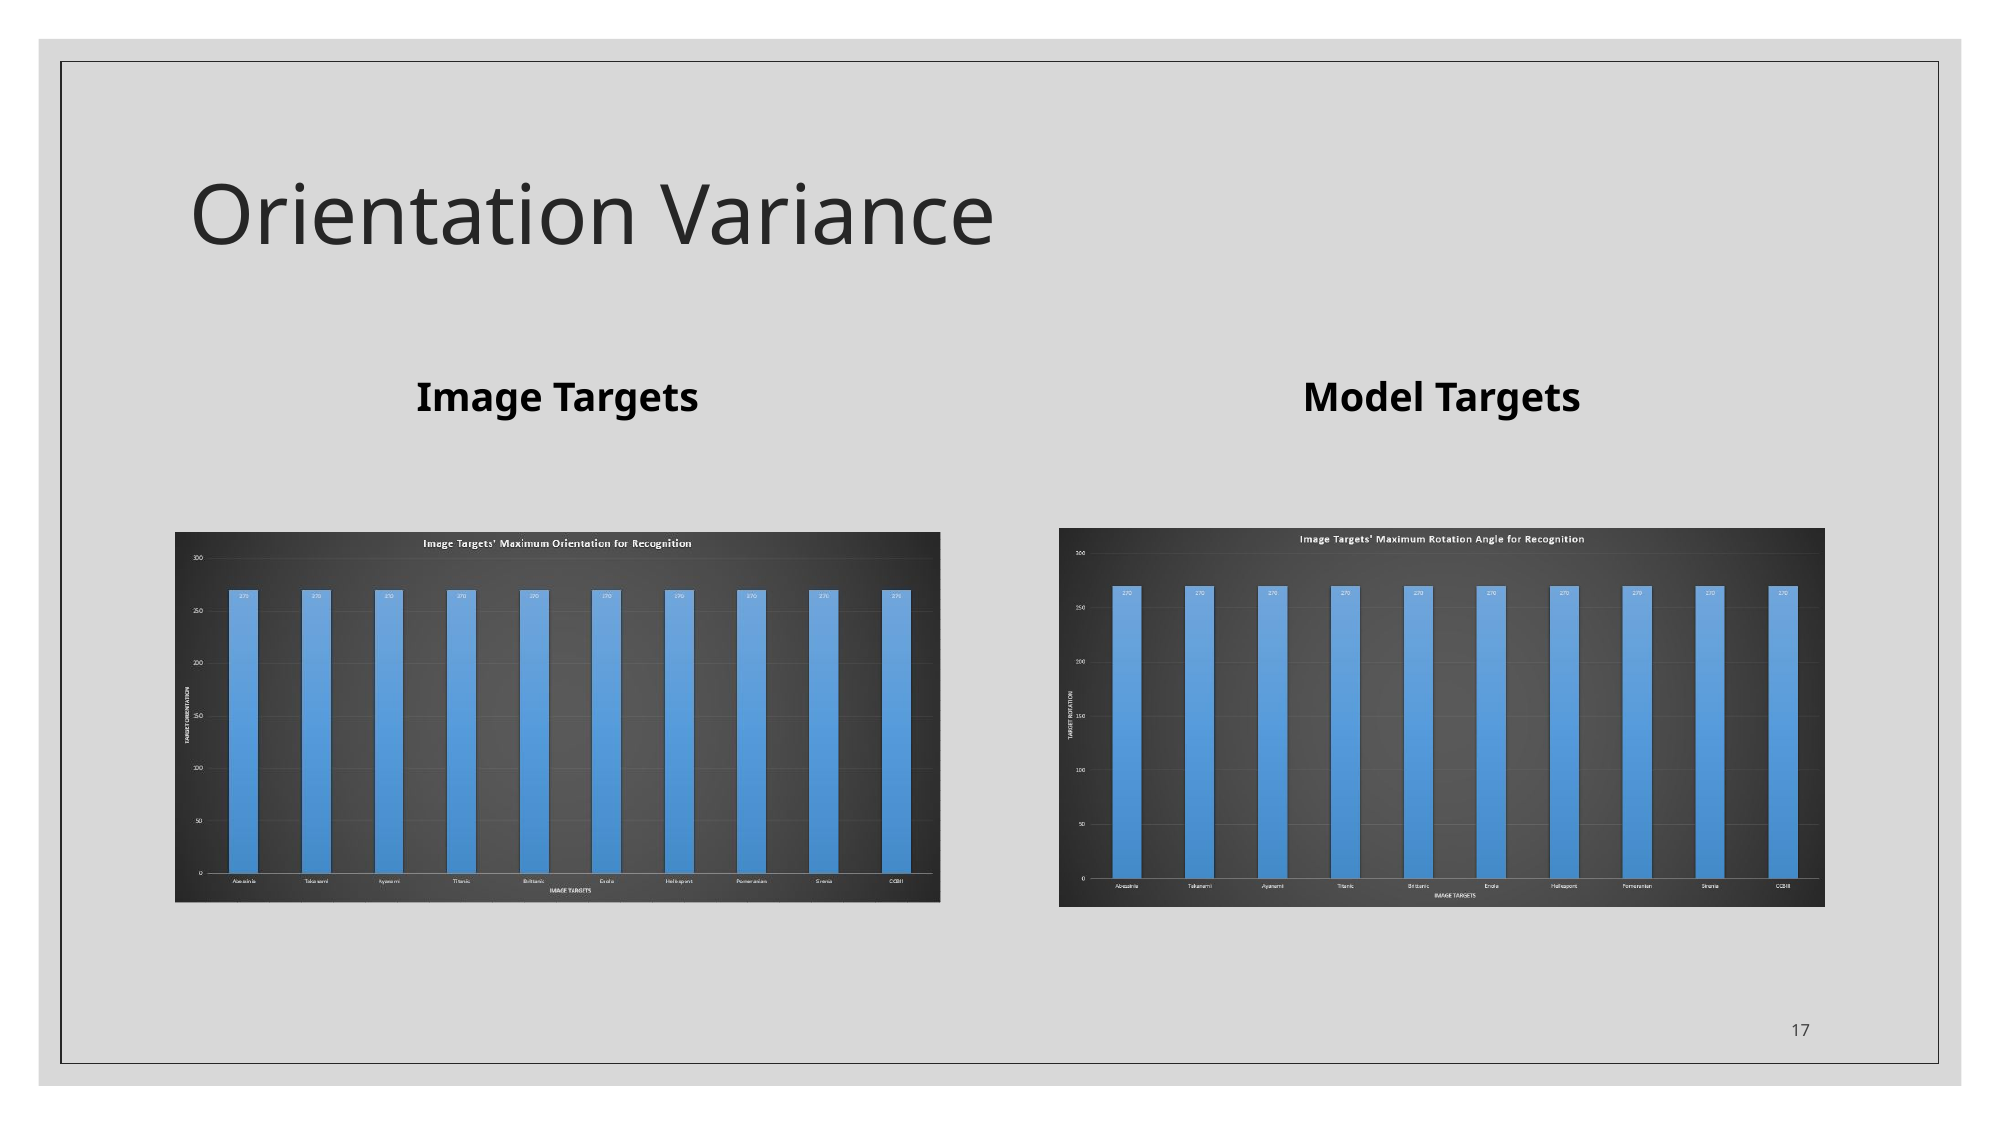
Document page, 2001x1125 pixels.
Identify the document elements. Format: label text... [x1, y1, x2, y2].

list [1059, 528, 1825, 907]
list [175, 532, 941, 903]
slide_number 17 [1687, 990, 1825, 1050]
title Orientation Variance [174, 105, 1825, 331]
list Model Targets [1059, 340, 1825, 446]
list Image Targets [175, 340, 941, 446]
